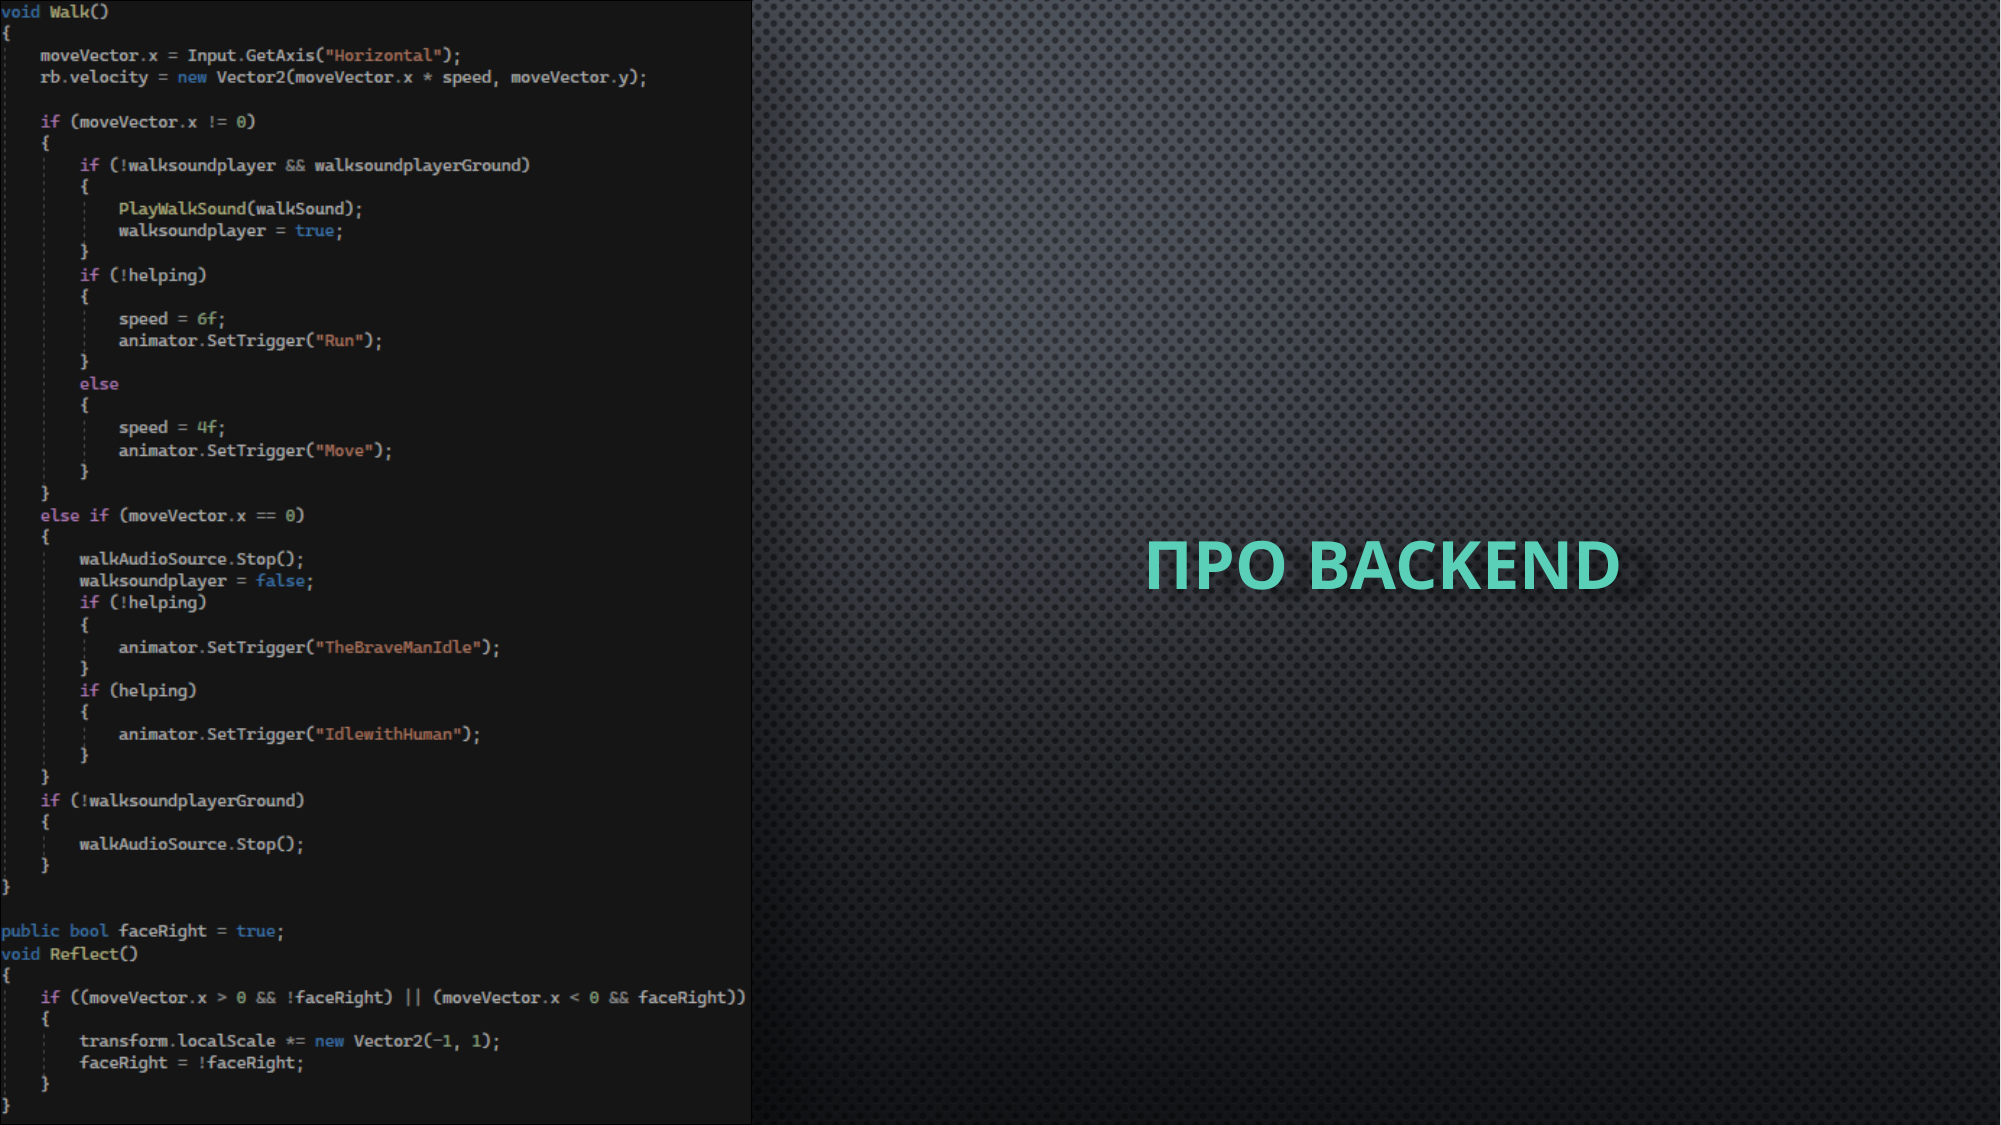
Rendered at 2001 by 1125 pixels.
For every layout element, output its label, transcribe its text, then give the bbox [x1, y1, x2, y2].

picture [0, 0, 753, 1125]
title Про Backend [1128, 406, 1650, 719]
